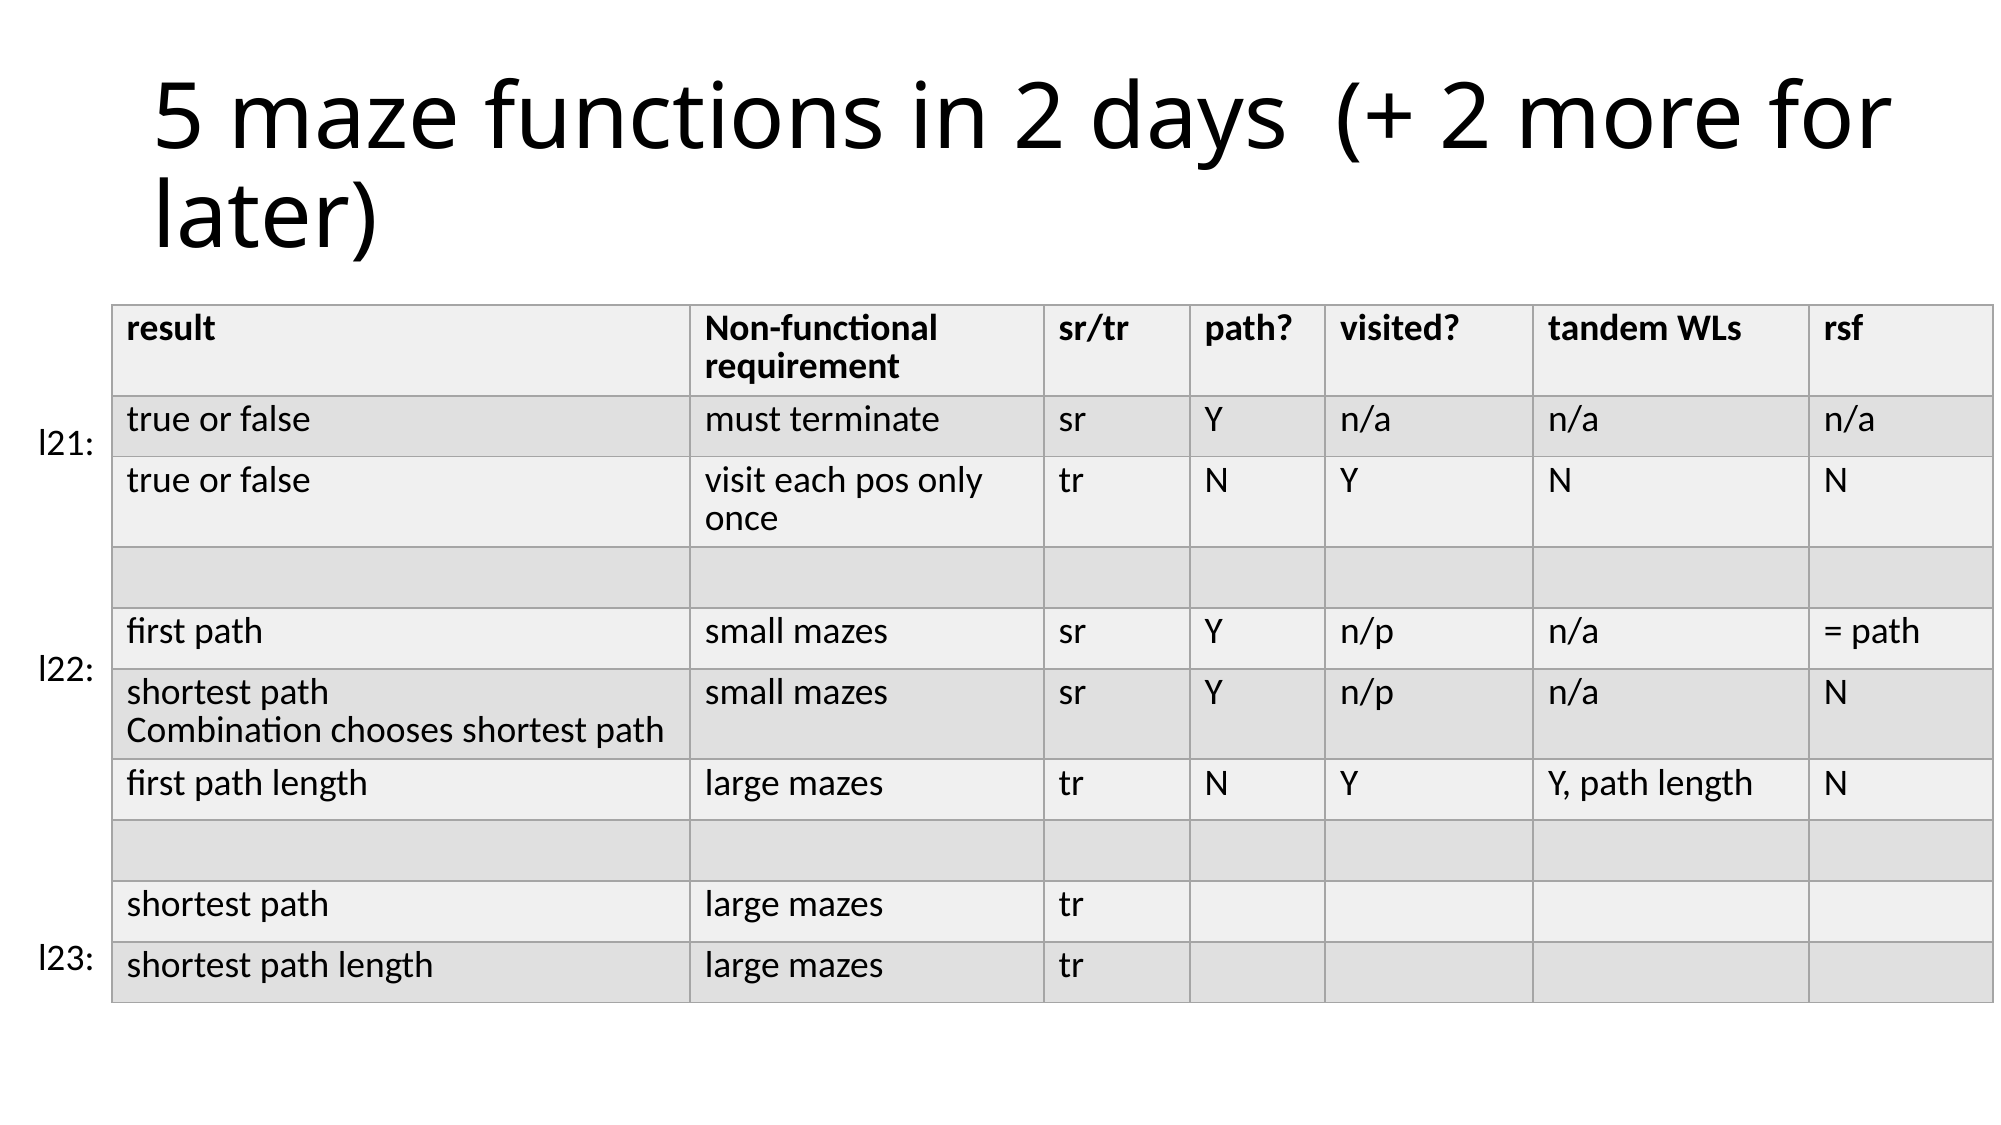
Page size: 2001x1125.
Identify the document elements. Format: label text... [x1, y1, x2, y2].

table_cell must terminate [691, 397, 1043, 456]
table_cell tr [1045, 882, 1189, 941]
table_cell large mazes [691, 943, 1043, 1002]
table_cell [1534, 943, 1808, 1002]
table_cell [1045, 821, 1189, 880]
title 5 maze functions in 2 days (+ 2 more for later) [137, 59, 1948, 278]
table_cell [1326, 882, 1532, 941]
table_cell N [1534, 457, 1808, 546]
table_cell tr [1045, 457, 1189, 546]
table_cell Y [1191, 670, 1324, 758]
table_cell [1326, 548, 1532, 607]
table_cell Y [1326, 760, 1532, 819]
table_cell true or false [113, 397, 689, 456]
table_cell = path [1810, 609, 1992, 668]
table_cell [1191, 882, 1324, 941]
table_cell N [1810, 760, 1992, 819]
table_cell [1810, 548, 1992, 607]
table_cell sr [1045, 609, 1189, 668]
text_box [23, 410, 138, 987]
table_cell [1326, 821, 1532, 880]
table_cell [138, 821, 689, 880]
table_cell visit each pos only once [691, 457, 1043, 546]
table_header Non-functional requirement [691, 306, 1043, 395]
table_cell [138, 548, 689, 607]
table_cell Y, path length [1534, 760, 1808, 819]
table_header visited? [1326, 306, 1532, 395]
table_header path? [1191, 306, 1324, 395]
table_cell n/p [1326, 670, 1532, 758]
table_header rsf [1810, 306, 1992, 395]
table_cell [1534, 882, 1808, 941]
table_cell N [1191, 457, 1324, 546]
table_cell sr [1045, 397, 1189, 456]
table_cell Y [1191, 397, 1324, 456]
table_cell [1045, 548, 1189, 607]
table_cell large mazes [691, 882, 1043, 941]
table_cell N [1810, 457, 1992, 546]
table_cell sr [1045, 670, 1189, 758]
table_cell N [1810, 670, 1992, 758]
table_cell n/a [1810, 397, 1992, 456]
table_header tandem WLs [1534, 306, 1808, 395]
table_cell [1326, 943, 1532, 1002]
table_cell small mazes [691, 609, 1043, 668]
table_cell small mazes [691, 670, 1043, 758]
table_cell [1810, 821, 1992, 880]
table_cell n/a [1534, 609, 1808, 668]
table_cell [1191, 548, 1324, 607]
table_cell N [1191, 760, 1324, 819]
table_cell [1534, 821, 1808, 880]
table_cell n/p [1326, 609, 1532, 668]
table_cell n/a [1326, 397, 1532, 456]
table_cell [1191, 943, 1324, 1002]
table_cell [1810, 943, 1992, 1002]
table_cell [691, 548, 1043, 607]
table_cell tr [1045, 760, 1189, 819]
table_cell [1191, 821, 1324, 880]
table_cell shortest path [138, 882, 689, 941]
table_cell first path length [138, 760, 689, 819]
table_cell [691, 821, 1043, 880]
table_cell n/a [1534, 397, 1808, 456]
table_cell large mazes [691, 760, 1043, 819]
table_header sr/tr [1045, 306, 1189, 395]
table_header result [113, 306, 689, 395]
table_cell [1534, 548, 1808, 607]
table_cell true or false [138, 457, 689, 546]
table_cell tr [1045, 943, 1189, 1002]
table_cell Y [1326, 457, 1532, 546]
table_cell Y [1191, 609, 1324, 668]
table_cell first path [138, 609, 689, 668]
table_cell shortest path Combination chooses shortest path [138, 670, 689, 758]
table_cell n/a [1534, 670, 1808, 758]
table_cell [1810, 882, 1992, 941]
table_cell shortest path length [113, 943, 689, 1002]
